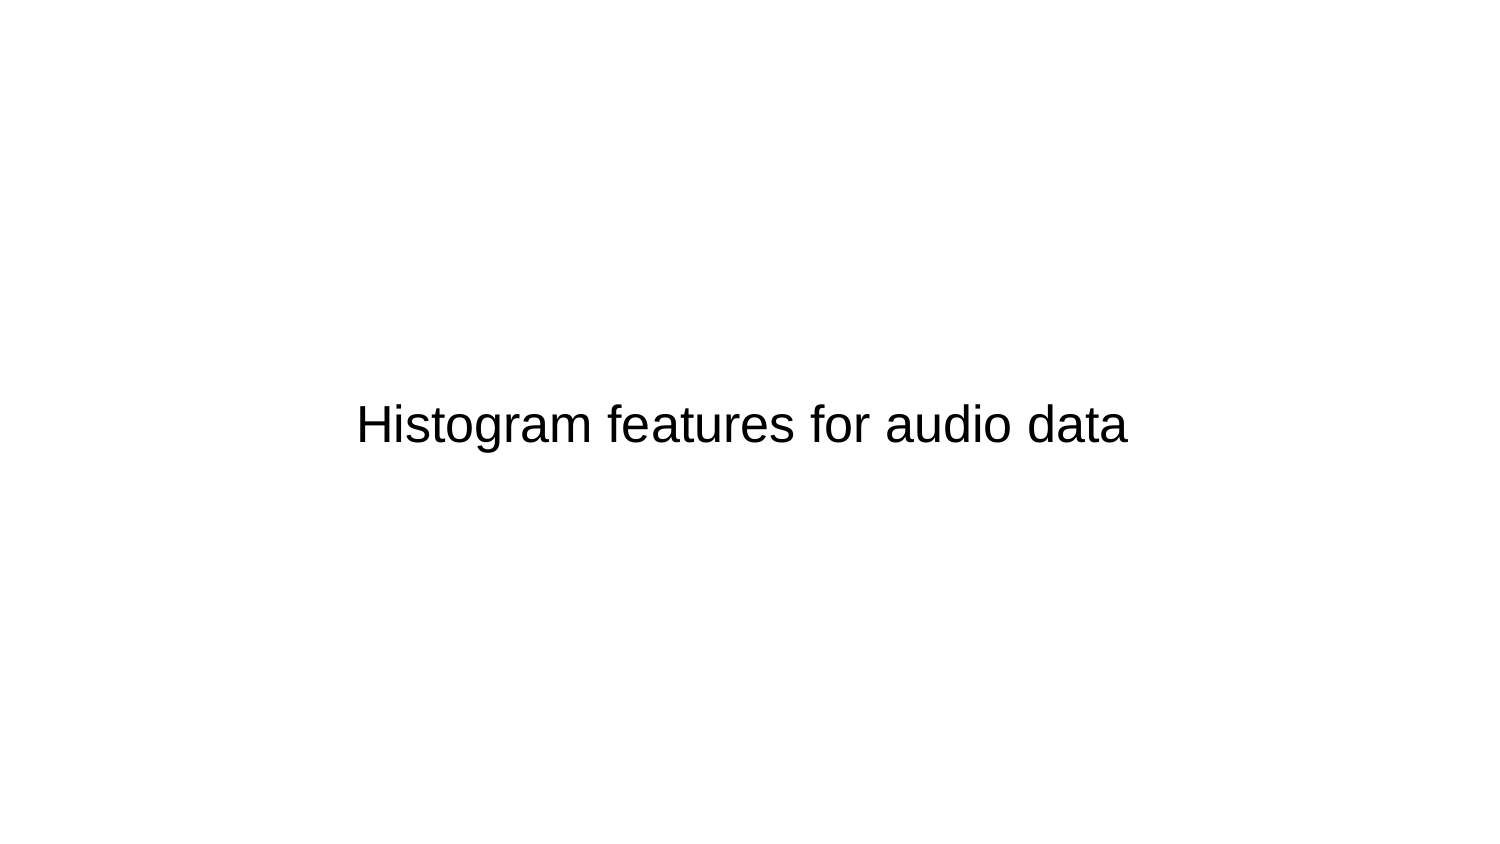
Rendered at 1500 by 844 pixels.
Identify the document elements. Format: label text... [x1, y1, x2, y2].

title Histogram features for audio data [51, 352, 1449, 491]
